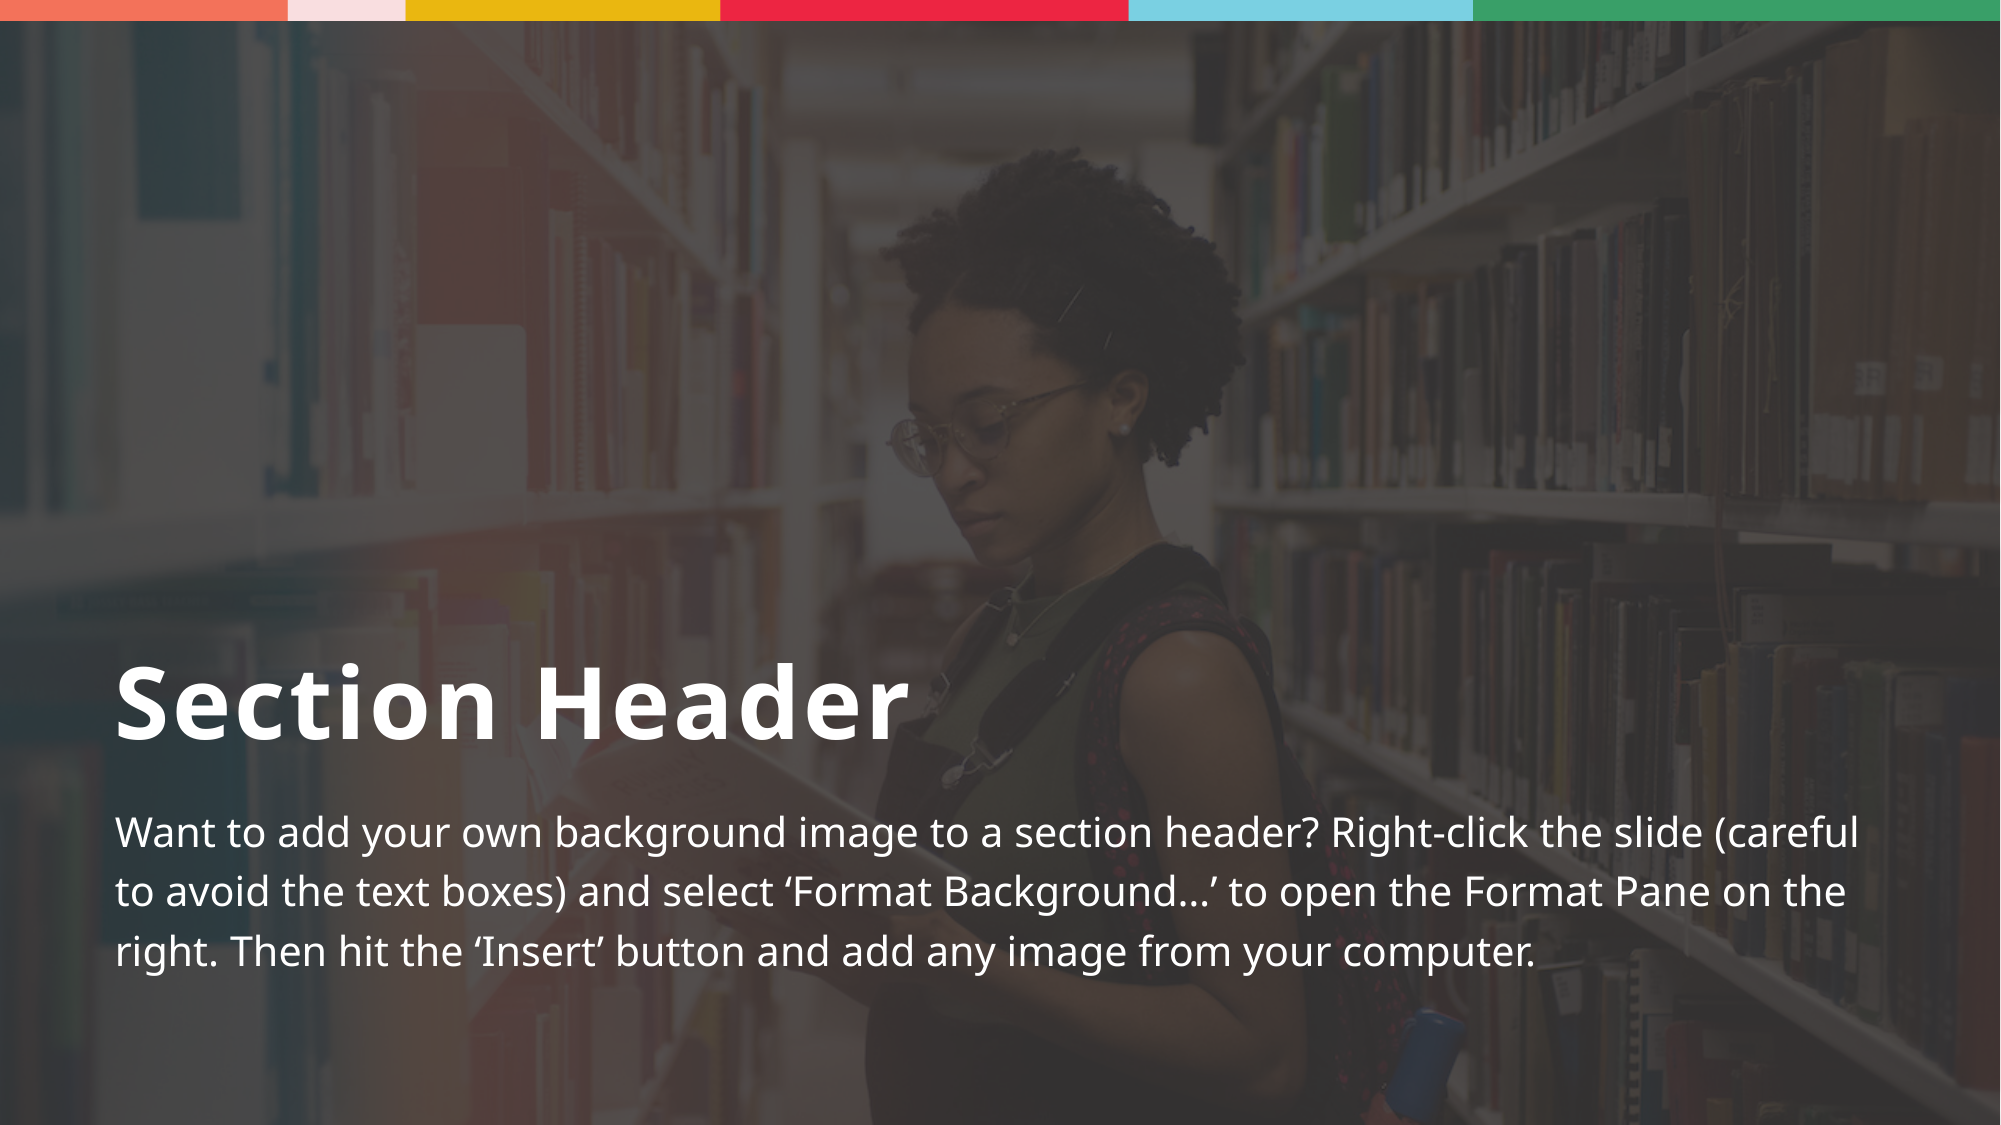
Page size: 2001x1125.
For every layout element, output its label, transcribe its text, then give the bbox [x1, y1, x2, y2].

picture [0, 0, 2001, 1125]
list Want to add your own background image to a section header? Right-click the slide (careful to avoid the text boxes) and select ‘Format Background…’ to open the Format Pane on the right. Then hit the ‘Insert’ button and add any image from your computer. [99, 788, 1900, 984]
title Section Header [99, 280, 1900, 769]
